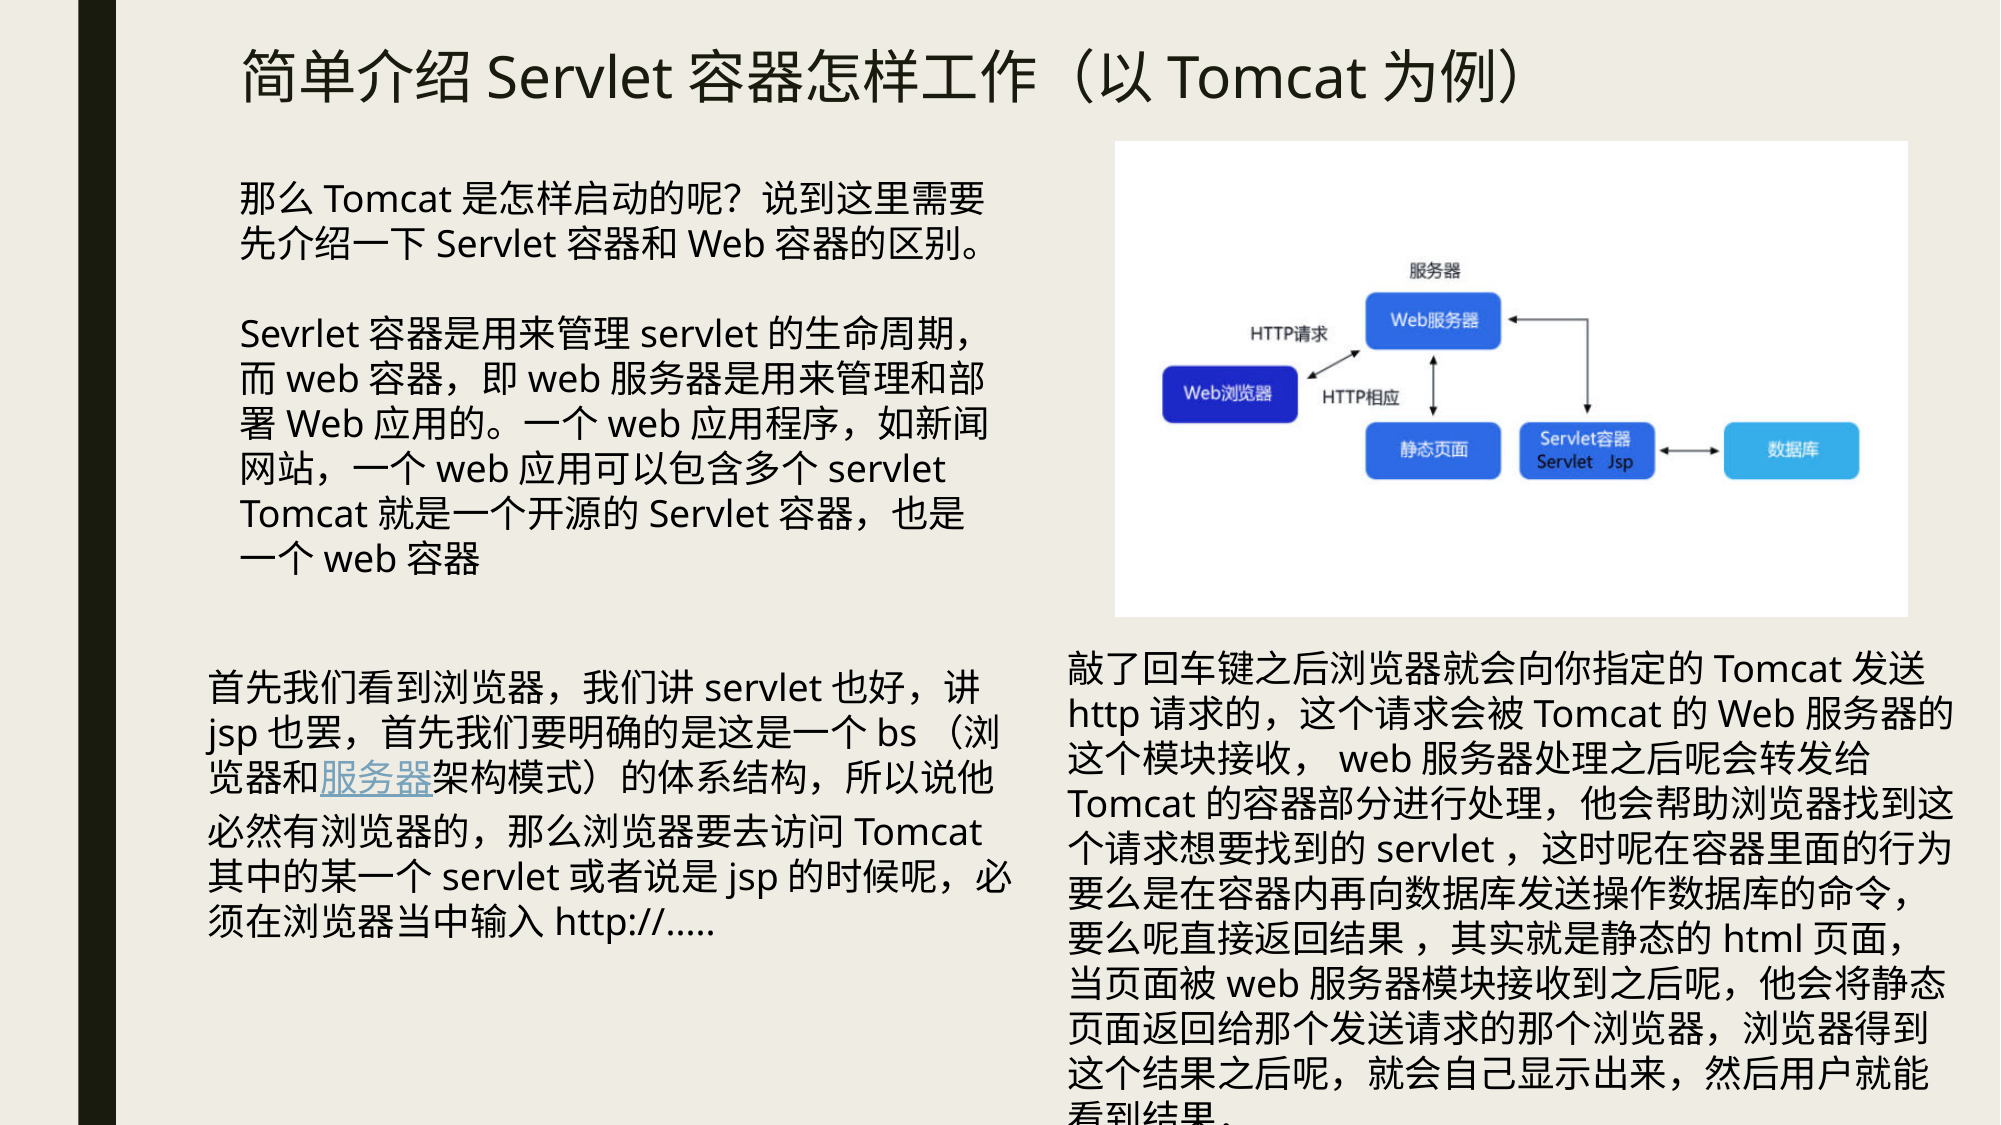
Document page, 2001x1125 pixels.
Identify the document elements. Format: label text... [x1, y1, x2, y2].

text_box 敲了回车键之后浏览器就会向你指定的Tomcat发送http请求的，这个请求会被Tomcat的Web服务器的这个模块接收，web服务器处理之后呢会转发给Tomcat的容器部分进行处理，他会帮助浏览器找到这个请求想要找到的servlet，这时呢在容器里面的行为要么是在容器内再向数据库发送操作数据库的命令，要么呢直接返回结果 ，其实就是静态的html页面，当页面被web服务器模块接收到之后呢，他会将静态页面返回给那个发送请求的那个浏览器，浏览器得到这个结果之后呢，就会自己显示出来，然后用户就能看到结果， [1052, 638, 1971, 1125]
text_box 那么Tomcat是怎样启动的呢？说到这里需要先介绍一下Servlet容器和Web容器的区别。 Sevrlet容器是用来管理servlet的生命周期，而web容器，即web服务器是用来管理和部署Web应用的。一个web应用程序，如新闻网站，一个web应用可以包含多个servlet Tomcat就是一个开源的Servlet容器，也是一个web容器 [225, 167, 1009, 587]
picture [1115, 141, 1908, 617]
text_box 首先我们看到浏览器，我们讲servlet也好，讲jsp也罢，首先我们要明确的是这是一个bs（浏览器和服务器架构模式）的体系结构，所以说他必然有浏览器的，那么浏览器要去访问Tomcat其中的某一个servlet或者说是jsp的时候呢，必须在浏览器当中输入http://..... [193, 656, 1041, 951]
title 简单介绍Servlet容器怎样工作（以Tomcat为例） [225, 41, 1800, 132]
